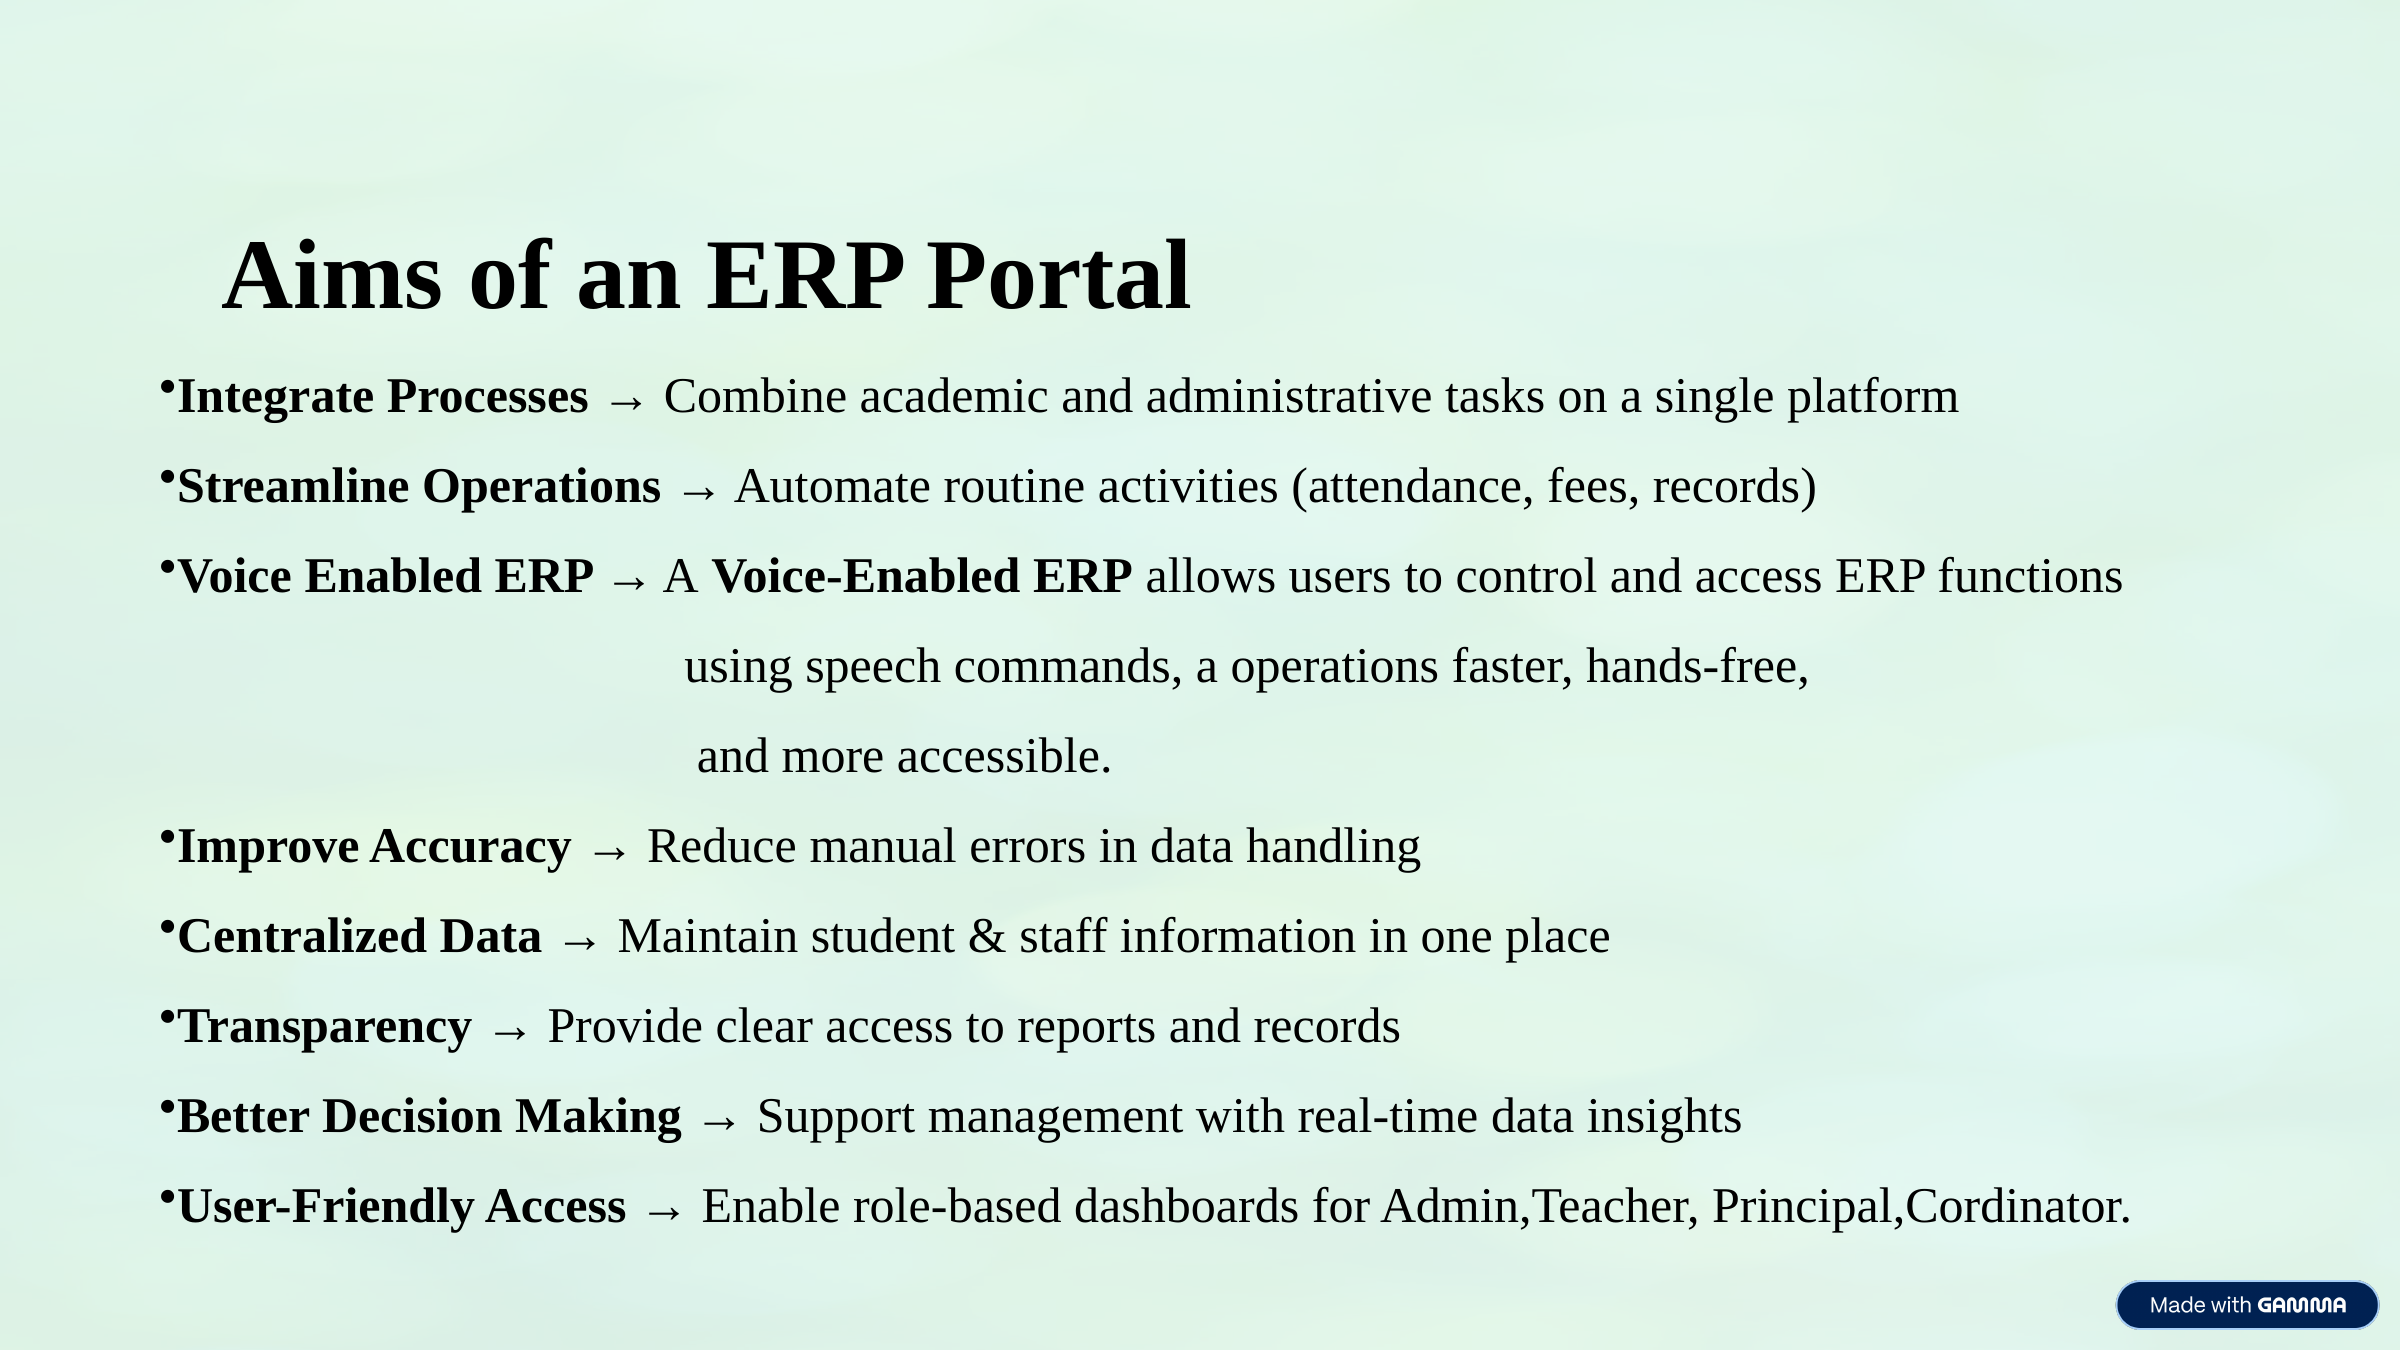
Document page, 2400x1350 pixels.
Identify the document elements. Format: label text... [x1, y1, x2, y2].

text_box Aims of an ERP Portal [206, 201, 1480, 325]
picture [2106, 1271, 2389, 1339]
text_box Integrate Processes → Combine academic and administrative tasks on a single platform Streamline Operations → Automate routine activities (attendance, fees, records) Voice Enabled ERP → A Voice-Enabled ERP allows users to control and access ERP functions using speech commands, a operations faster, hands-free, and more accessible. Improve Accuracy → Reduce manual errors in data handling Centralized Data → Maintain student & staff information in one place Transparency → Provide clear access to reports and records Better Decision Making → Support management with real-time data insights User-Friendly Access → Enable role-based dashboards for Admin,Teacher, Principal,Cordinator. [144, 325, 2152, 1241]
